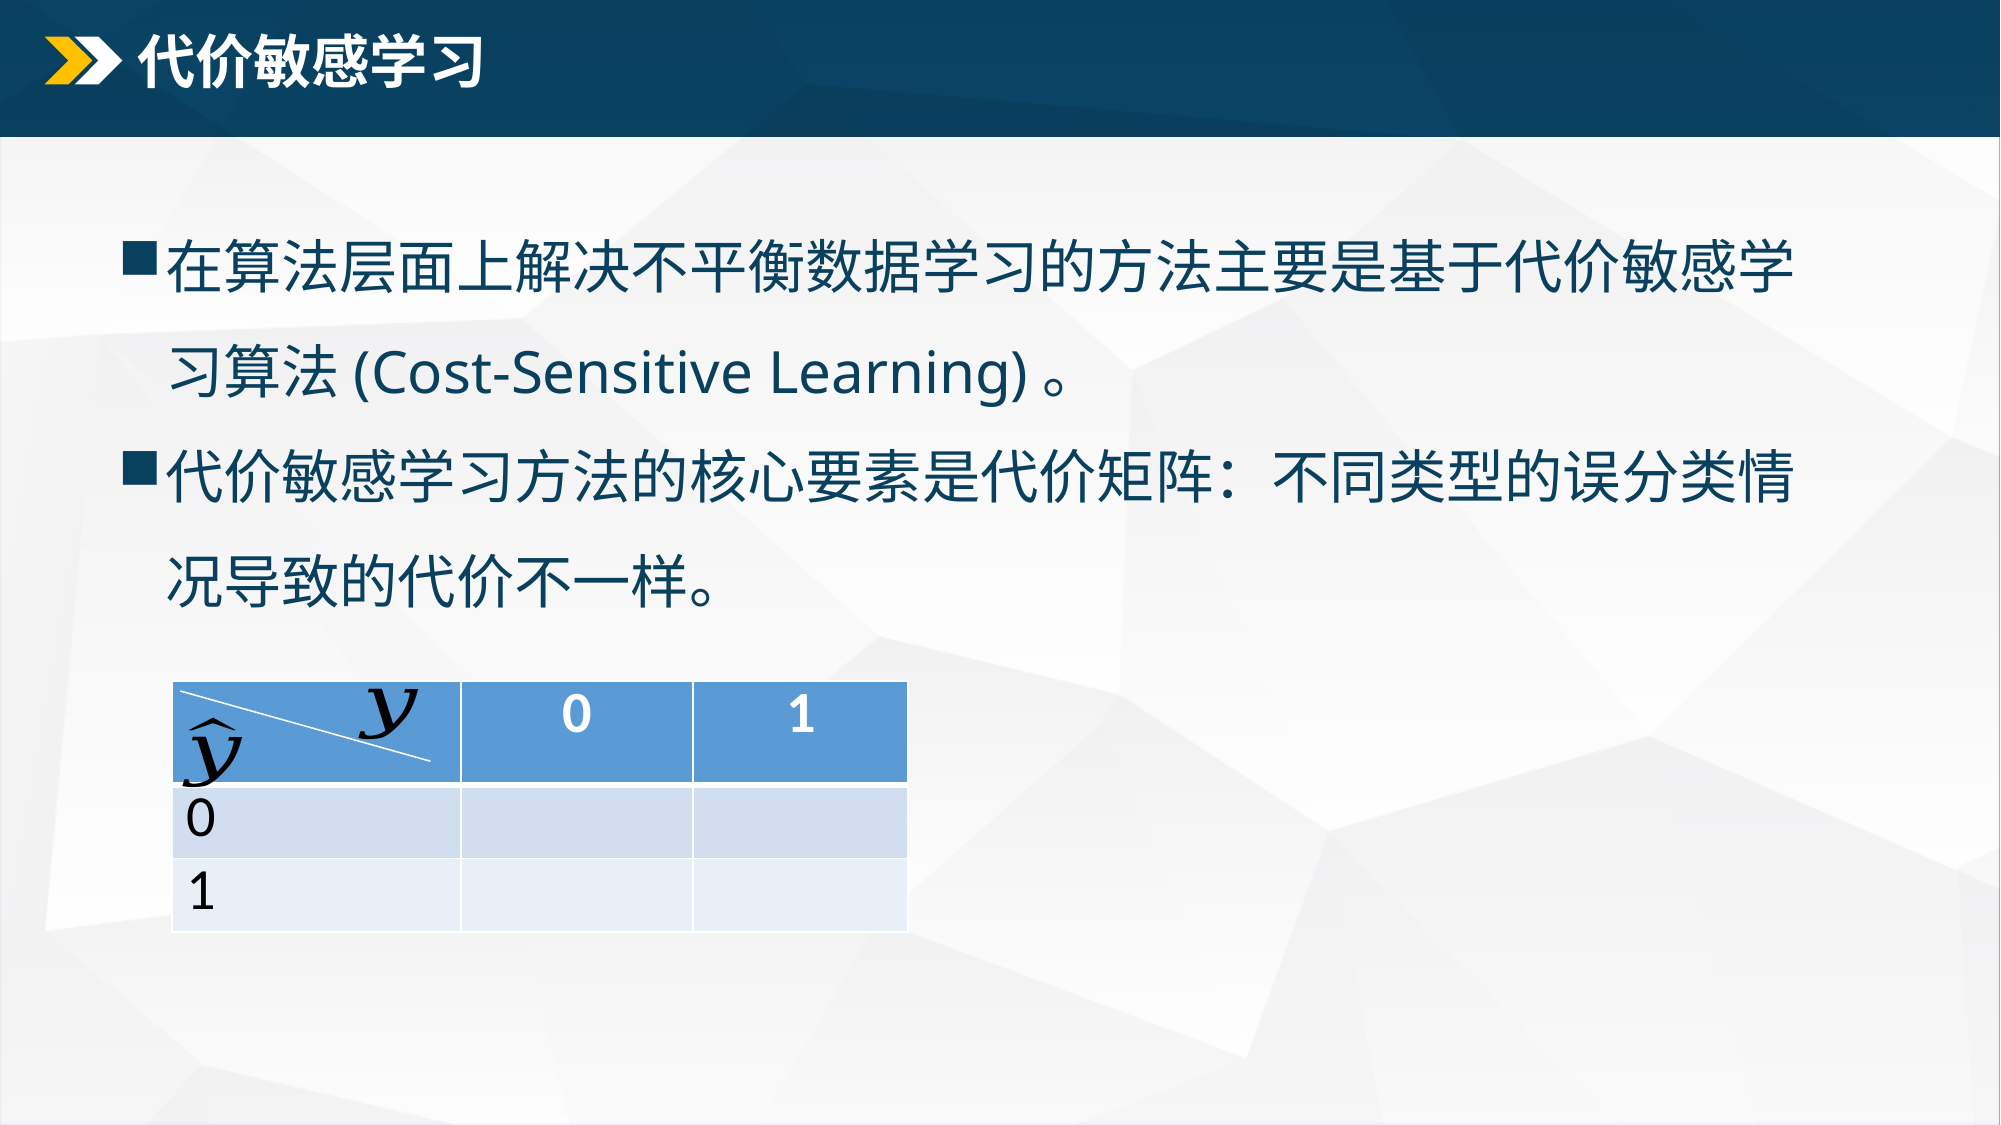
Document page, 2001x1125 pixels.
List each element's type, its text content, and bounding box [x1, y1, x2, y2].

list 在算法层面上解决不平衡数据学习的方法主要是基于代价敏感学习算法(Cost-Sensitive Learning)。 代价敏感学习方法的核心要素是代价矩阵：不同类型的误分类情况导致的代价不一样。 [103, 188, 1868, 1048]
picture [0, 0, 2000, 1125]
title 代价敏感学习 [122, 25, 1723, 137]
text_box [180, 690, 431, 762]
